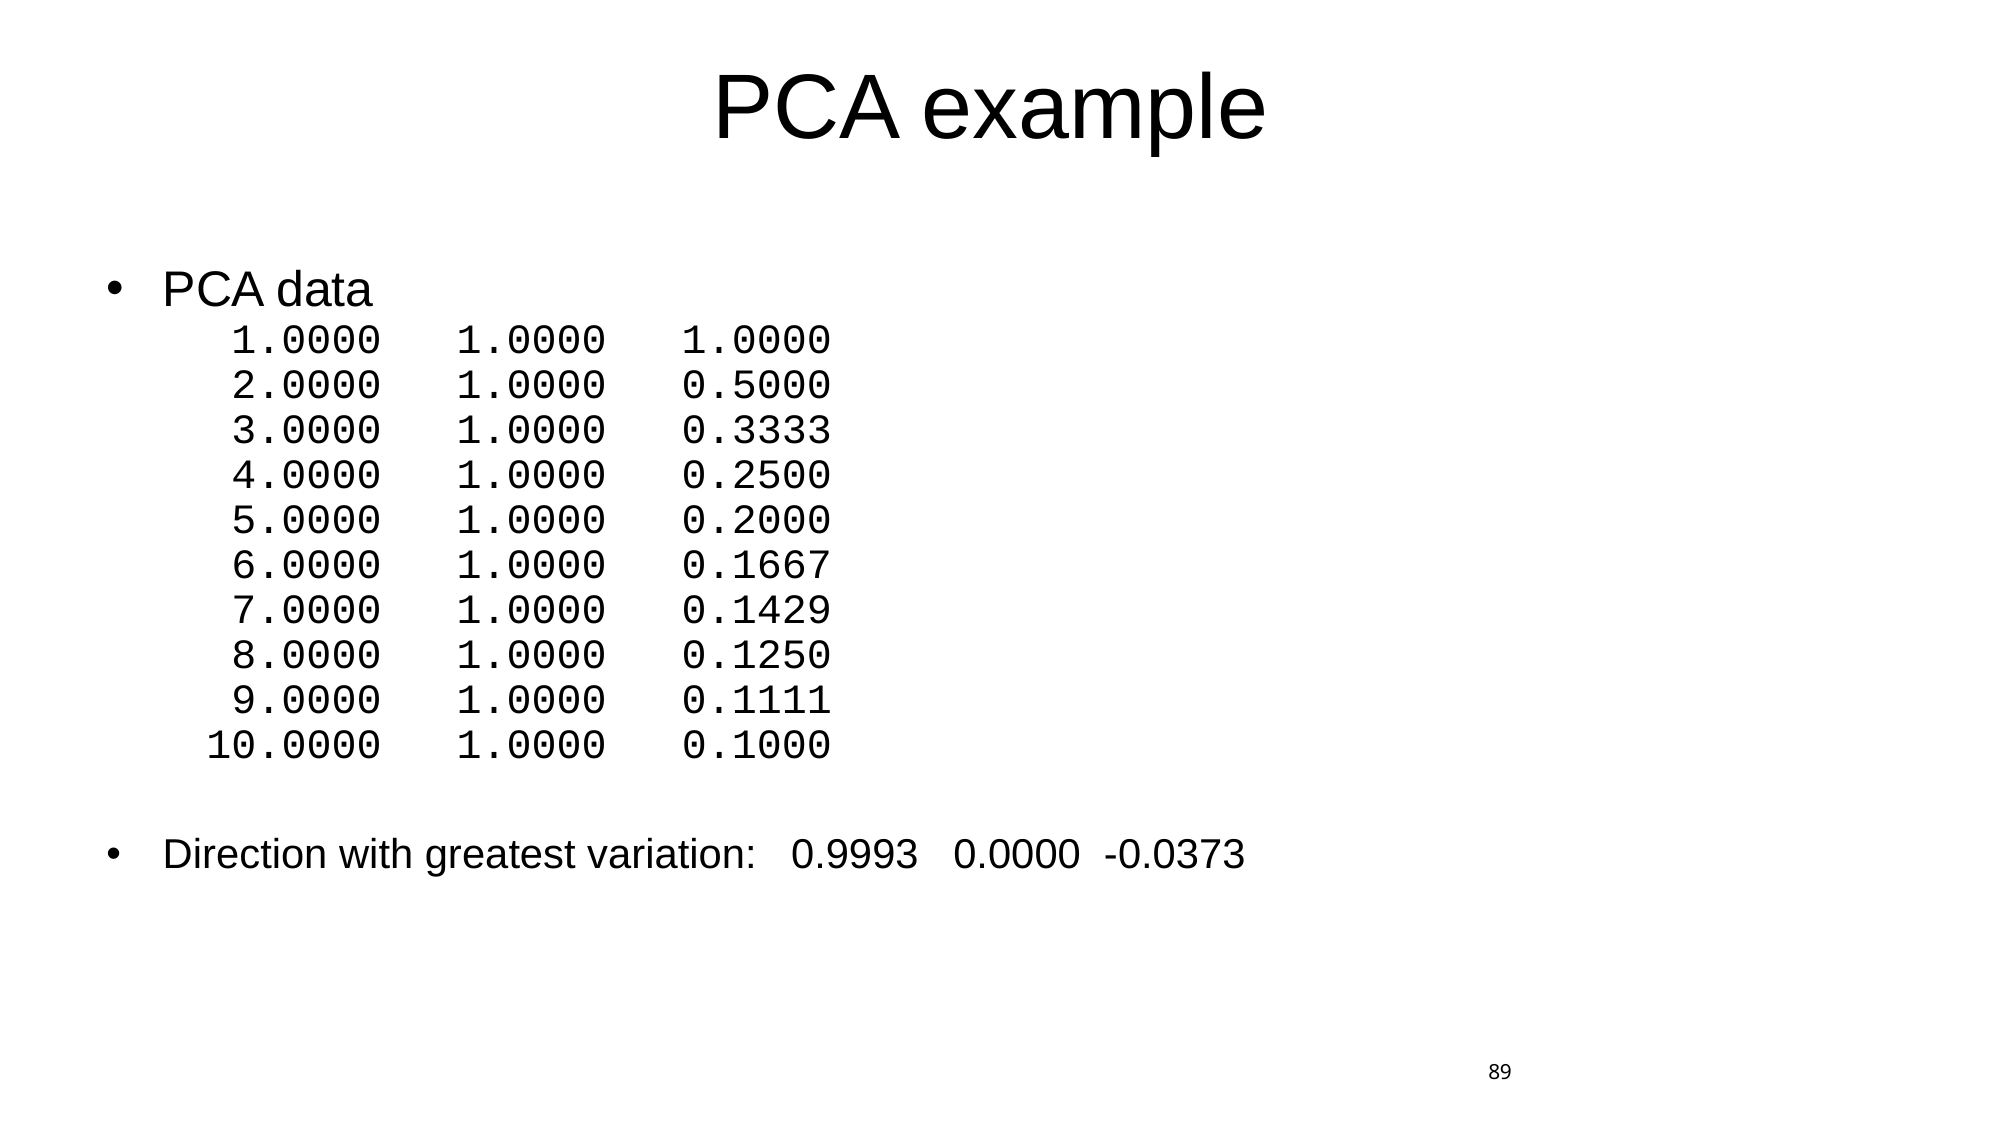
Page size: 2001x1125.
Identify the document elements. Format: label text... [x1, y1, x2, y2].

title PCA example [69, 37, 1912, 180]
slide_number 89 [1325, 1042, 1675, 1103]
list PCA data 1.0000 1.0000 1.0000 2.0000 1.0000 0.5000 3.0000 1.0000 0.3333 4.0000 1.0000 0.2500 5.0000 1.0000 0.2000 6.0000 1.0000 0.1667 7.0000 1.0000 0.1429 8.0000 1.0000 0.1250 9.0000 1.0000 0.1111 10.0000 1.0000 0.1000 Direction with greatest variation: 0.9993 0.0000 -0.0373 [91, 255, 1933, 1019]
